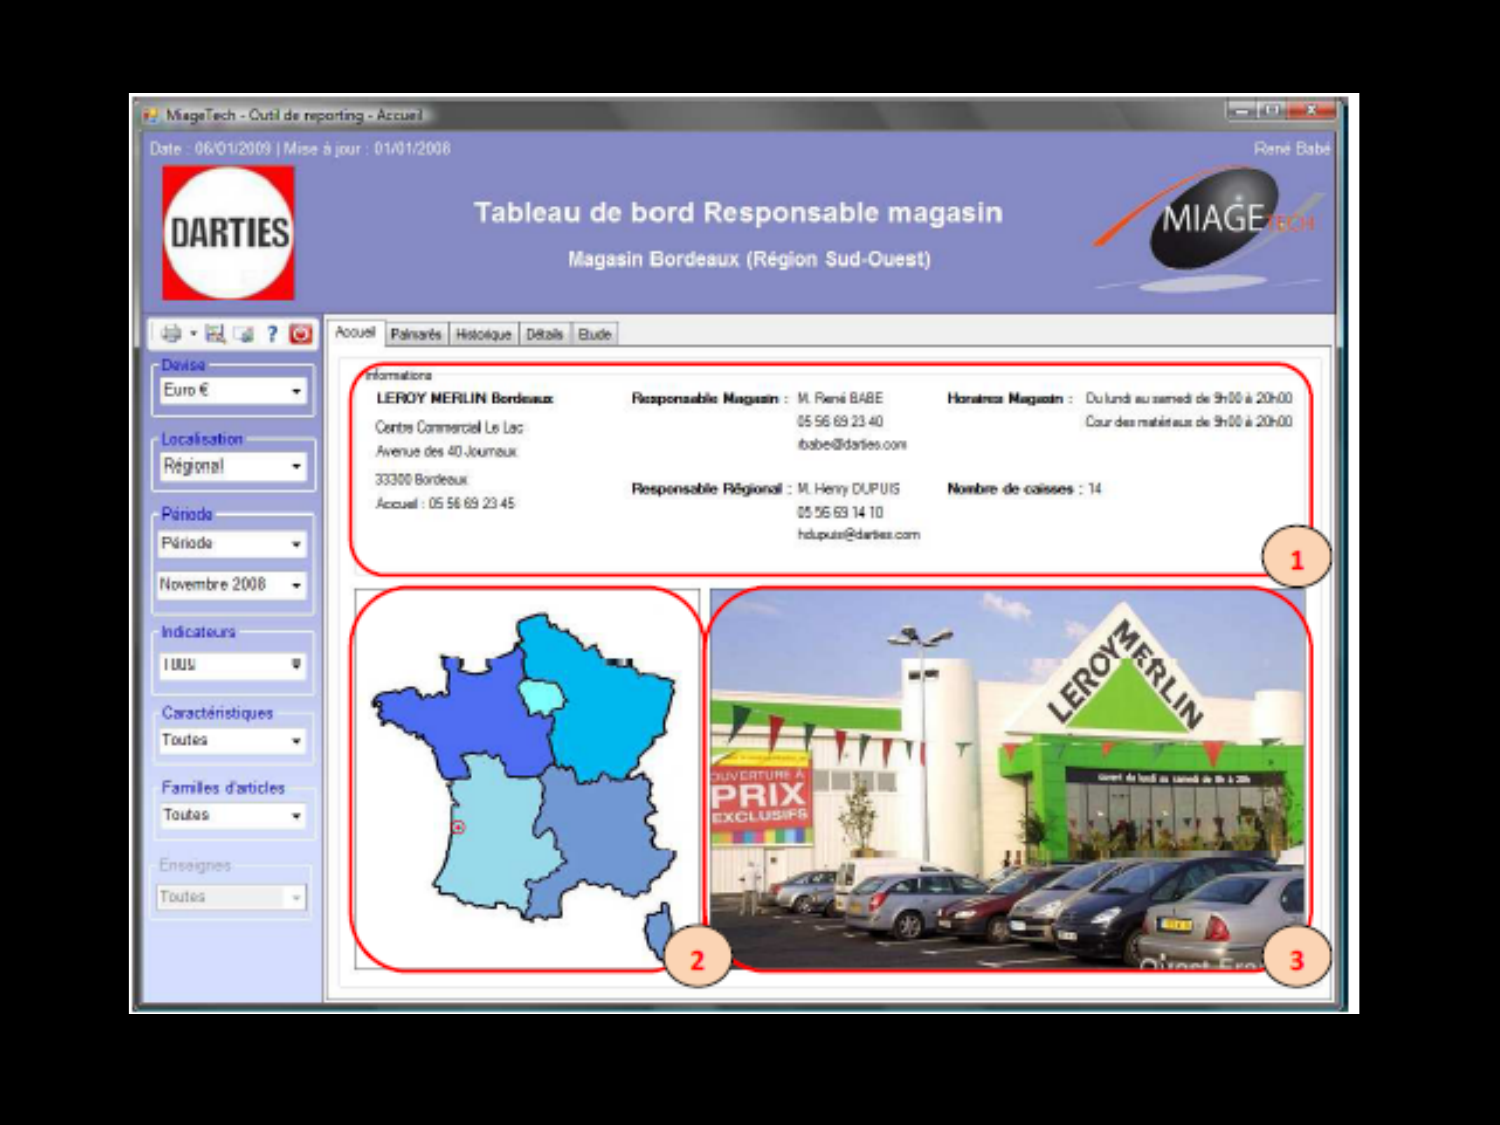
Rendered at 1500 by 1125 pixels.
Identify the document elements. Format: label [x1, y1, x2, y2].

picture [128, 93, 1360, 1014]
